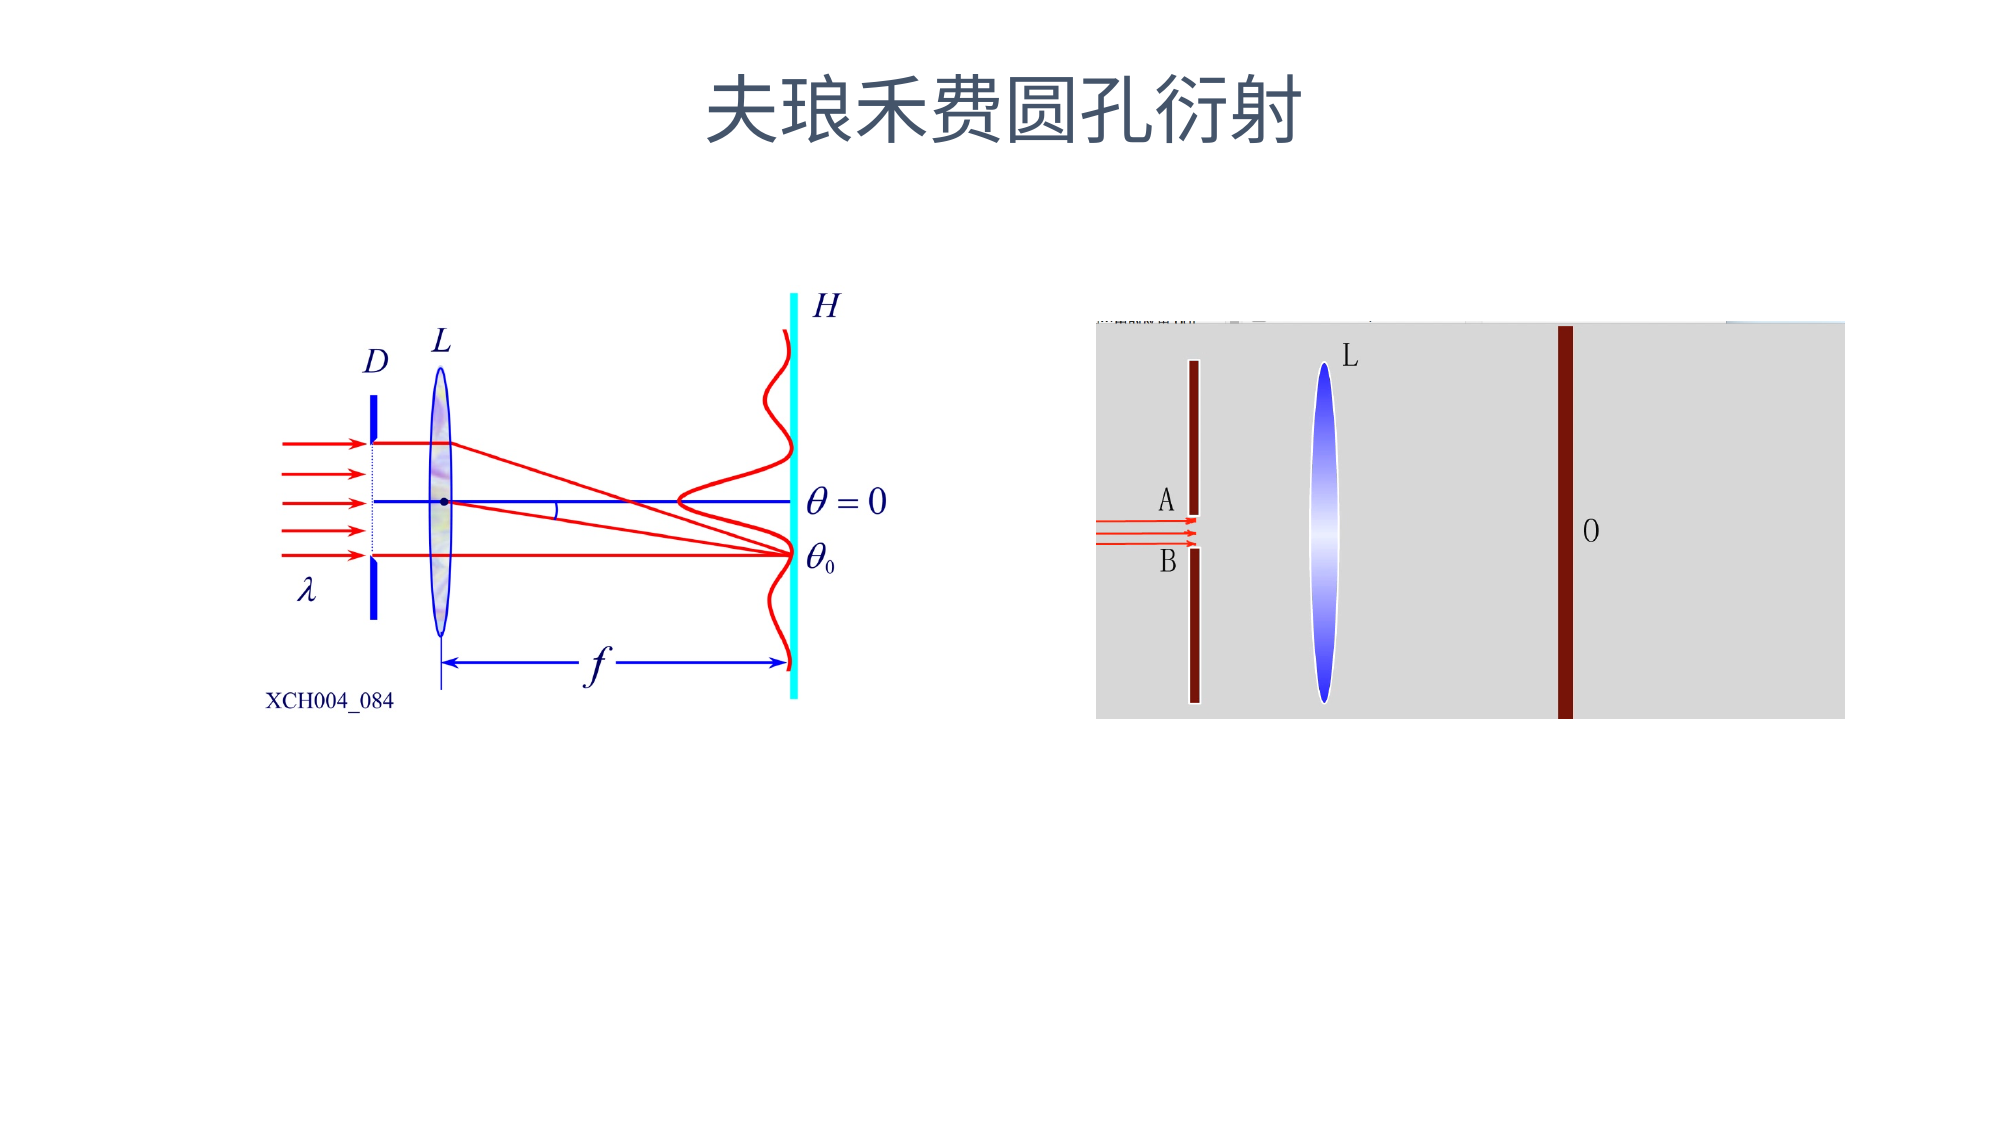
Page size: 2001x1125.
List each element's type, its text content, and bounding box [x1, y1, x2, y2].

picture [254, 285, 905, 720]
text_box 夫琅禾费圆孔衍射 [689, 55, 1320, 161]
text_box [1095, 320, 1846, 720]
